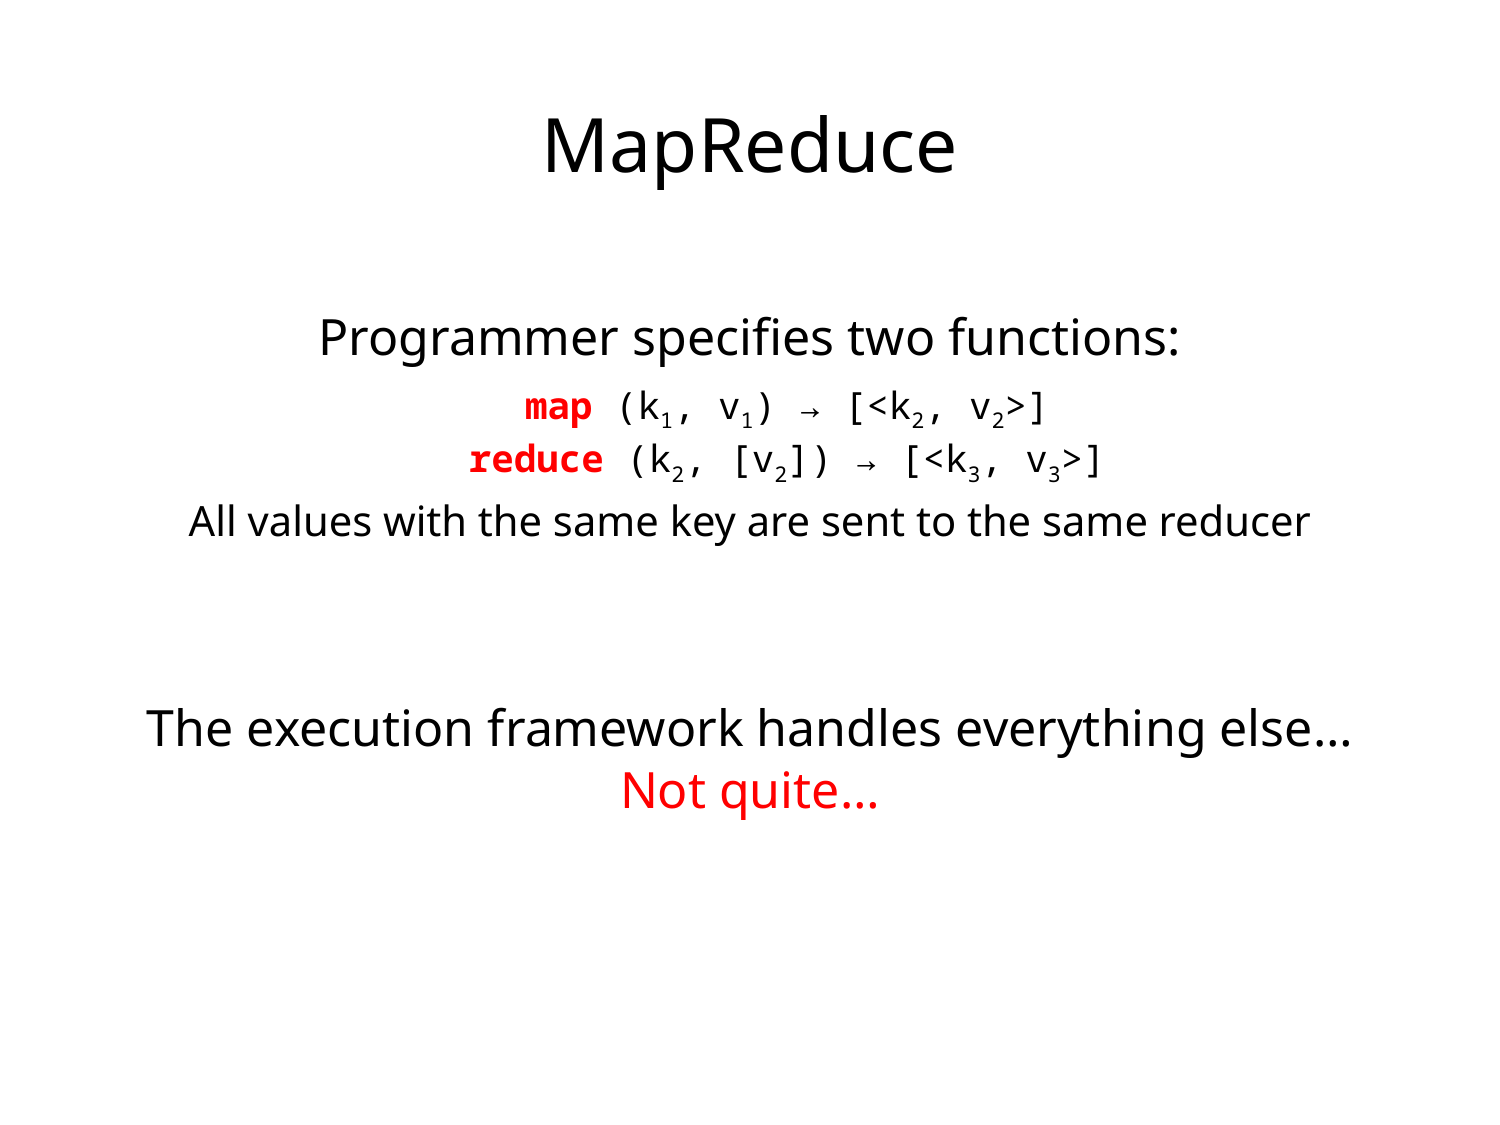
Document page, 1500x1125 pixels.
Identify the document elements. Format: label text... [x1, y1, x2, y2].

text_box The execution framework handles everything else… [0, 689, 1500, 750]
text_box All values with the same key are sent to the same reducer [0, 487, 1500, 553]
text_box map (k1, v1) → [<k2, v2>] reduce (k2, [v2]) → [<k3, v3>] [0, 374, 1500, 487]
text_box Programmer specifies two functions: [0, 298, 1500, 373]
text_box Not quite… [0, 750, 1500, 826]
text_box MapReduce [0, 90, 1500, 203]
